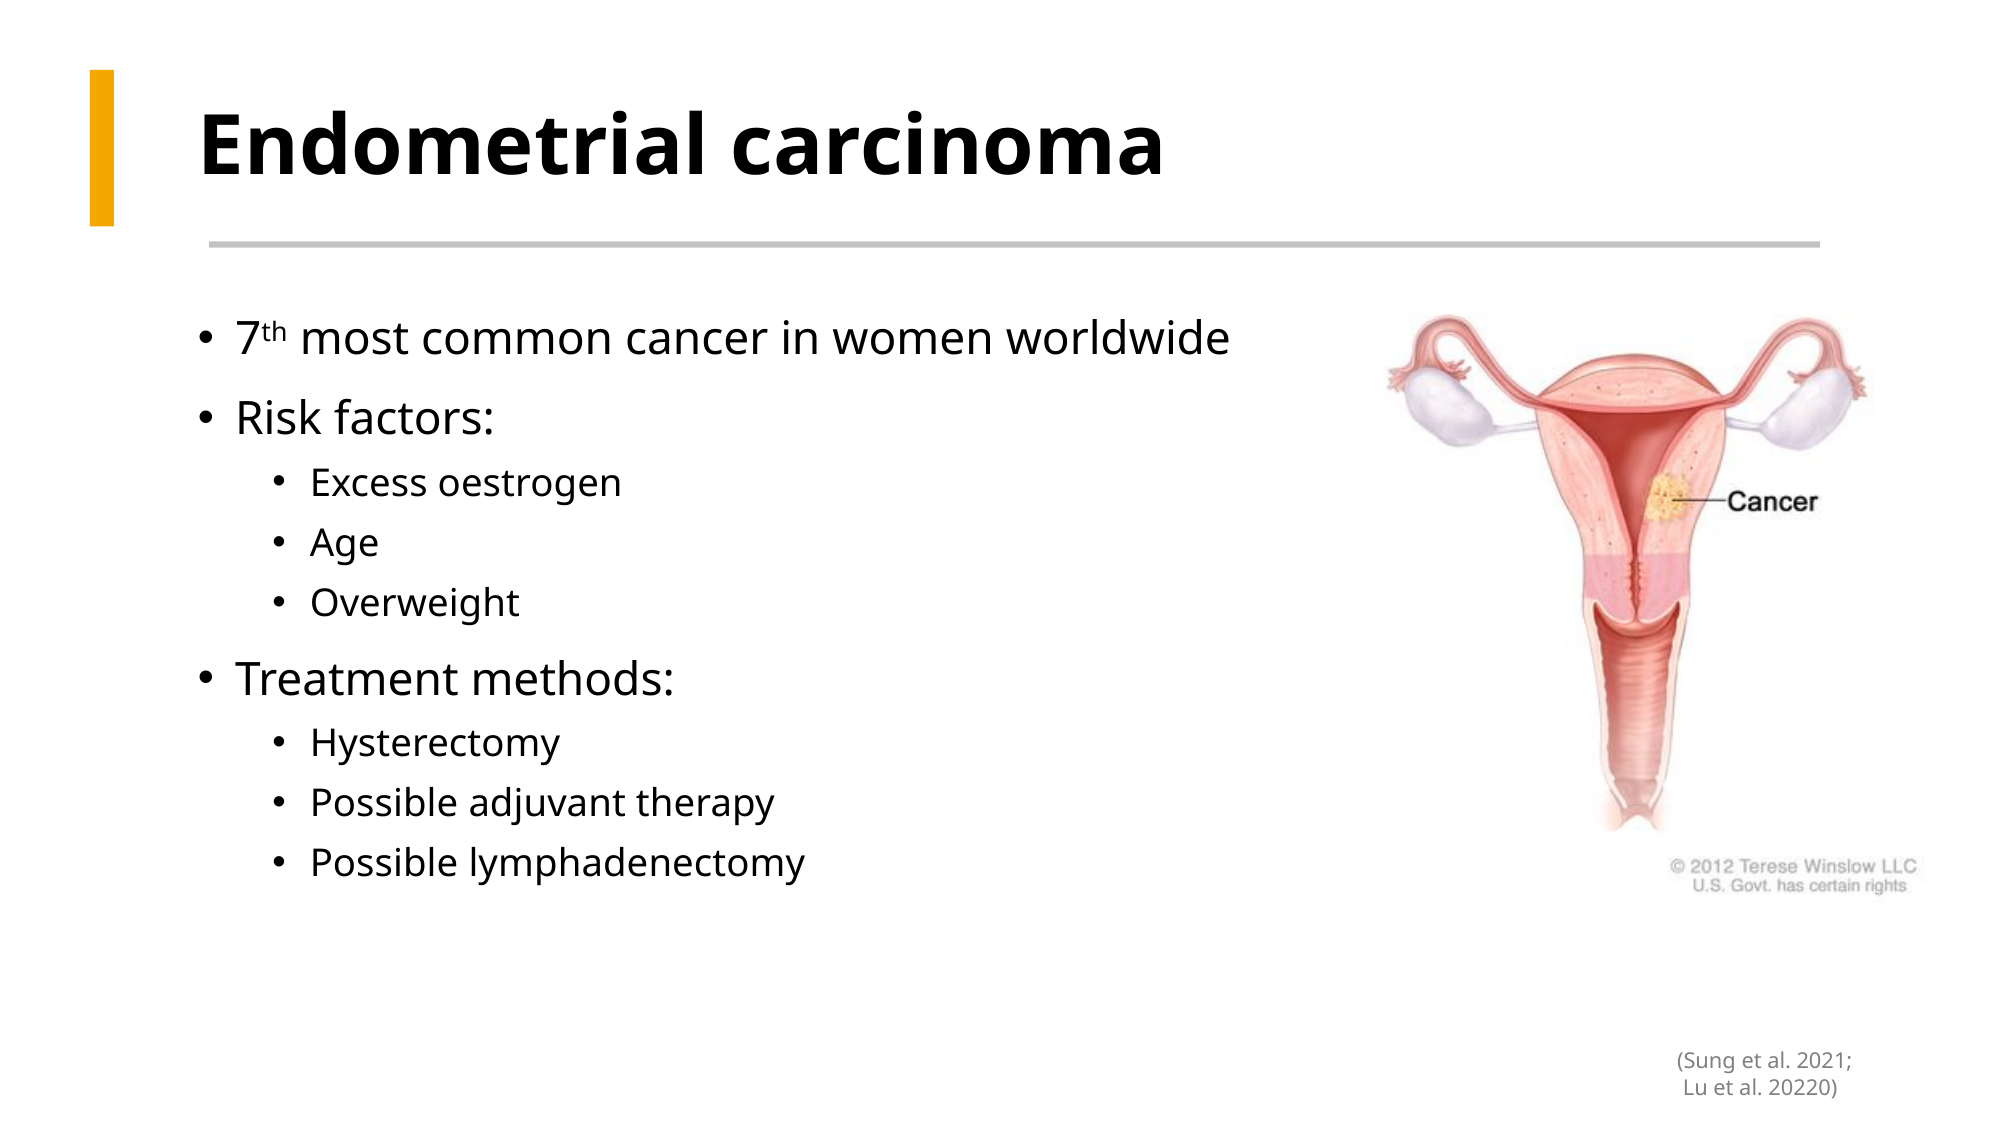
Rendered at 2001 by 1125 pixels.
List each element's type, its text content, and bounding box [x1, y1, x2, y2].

title Endometrial carcinoma [183, 51, 1851, 245]
text_box (Sung et al. 2021; Lu et al. 20220) [1662, 1039, 1897, 1107]
list 7th most common cancer in women worldwide Risk factors: Excess oestrogen Age Overweight Treatment methods: Hysterectomy Possible adjuvant therapy Possible lymphadenectomy [183, 295, 1311, 902]
picture [1374, 284, 1928, 914]
